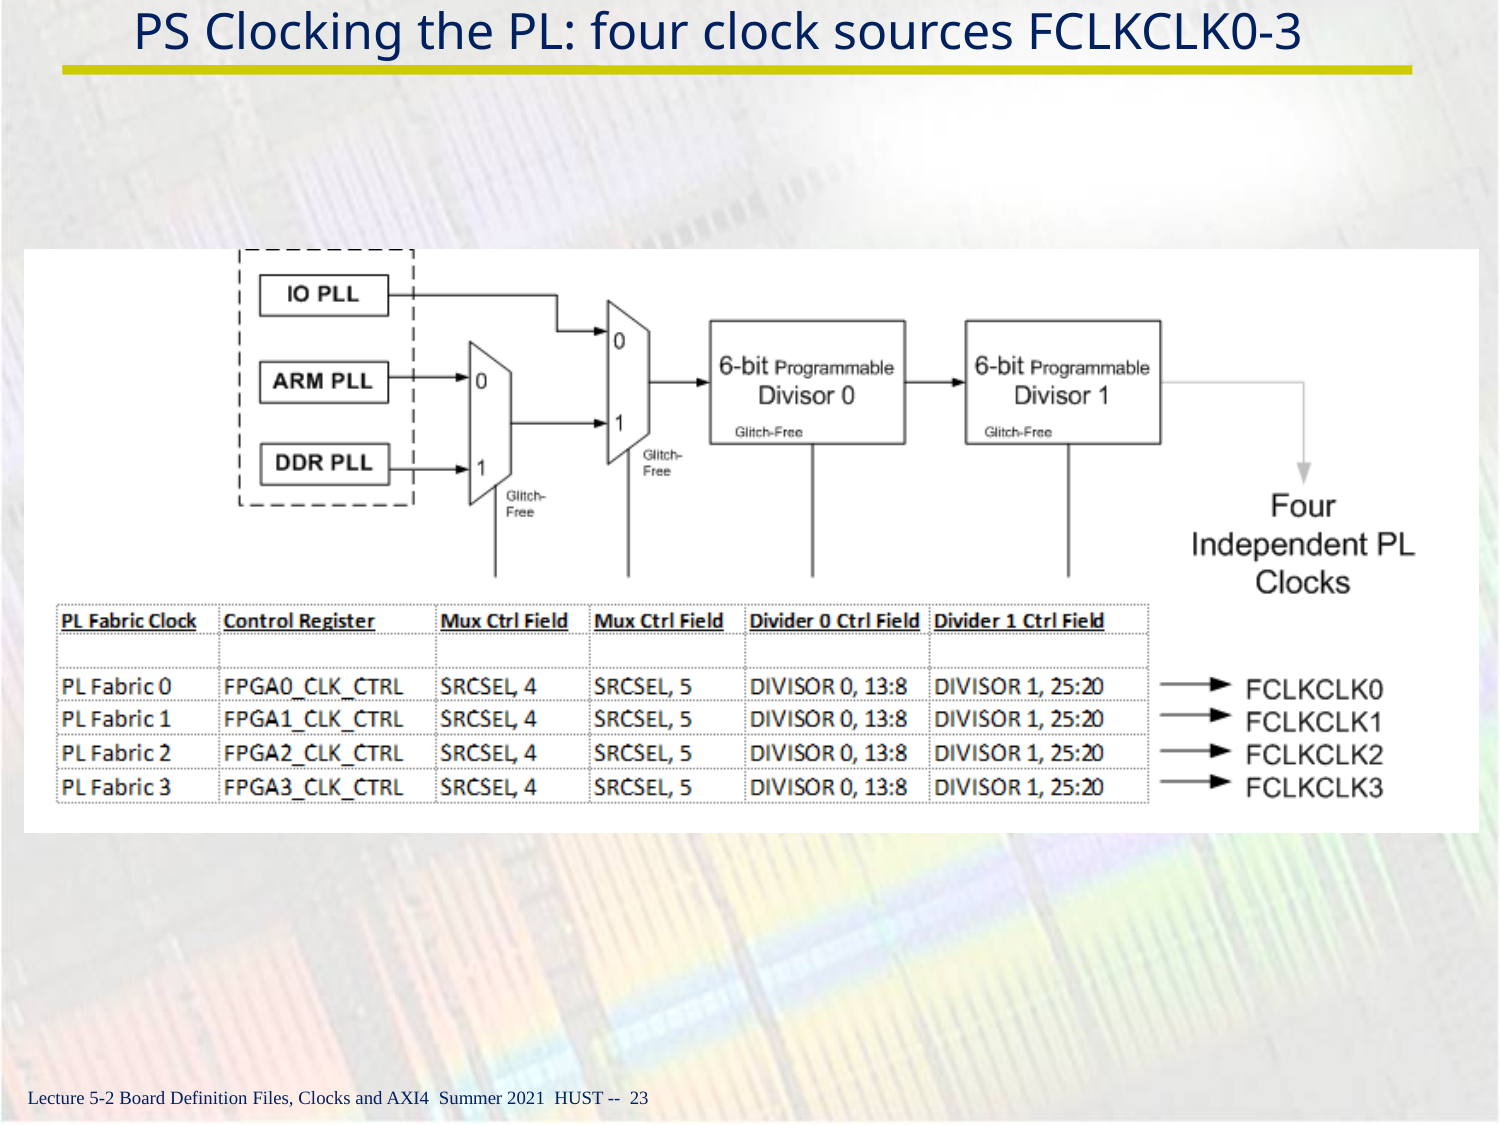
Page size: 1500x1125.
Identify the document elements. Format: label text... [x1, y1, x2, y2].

picture [0, 0, 1500, 1124]
title PS Clocking the PL: four clock sources FCLKCLK0-3 [0, 1, 1438, 63]
